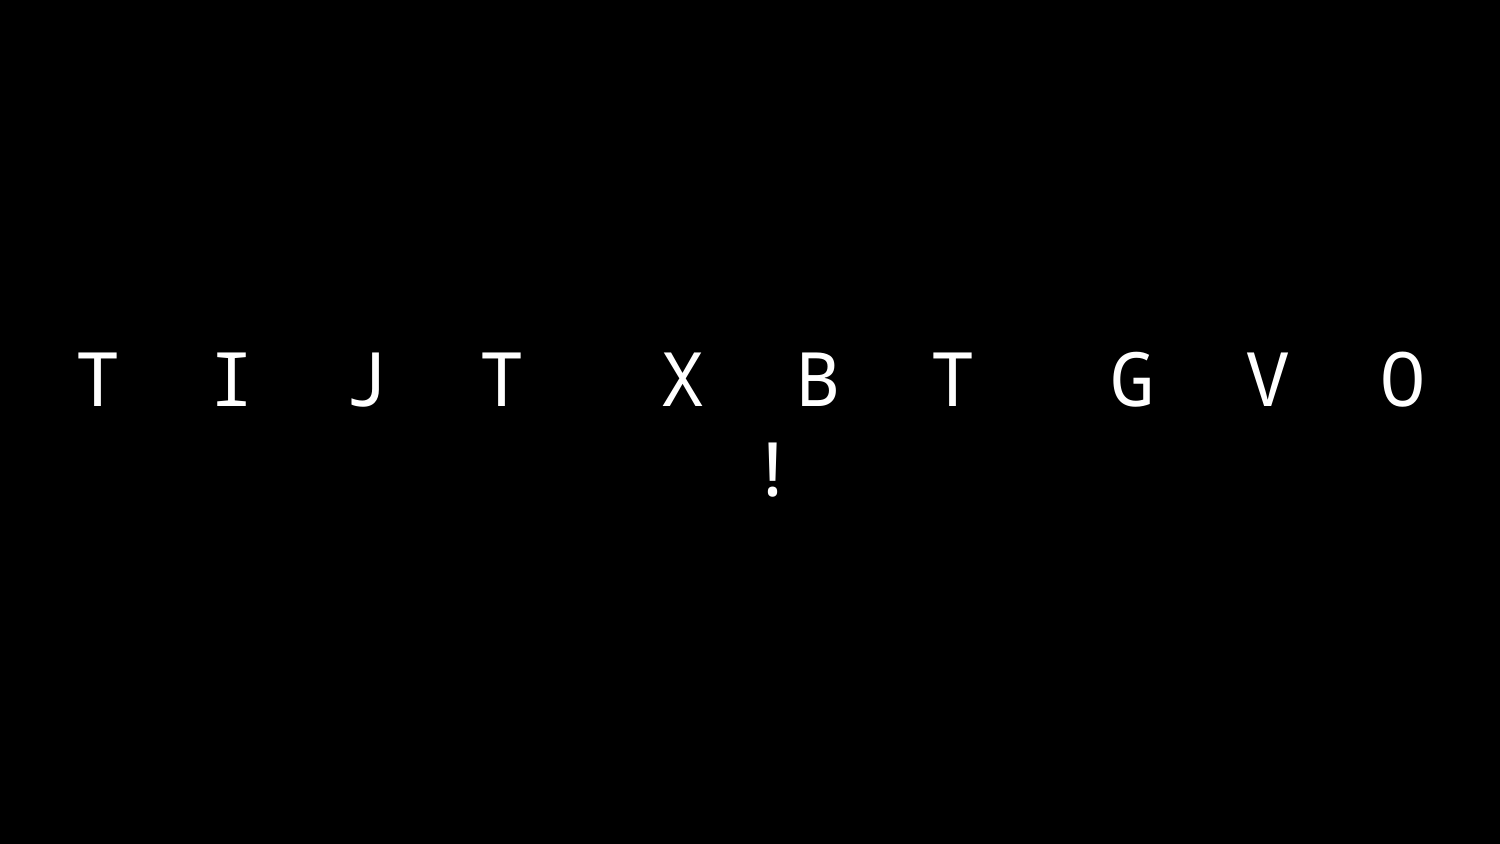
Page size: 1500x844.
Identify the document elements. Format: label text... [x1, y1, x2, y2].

title T I J T X B T G V O ! [51, 352, 1449, 491]
